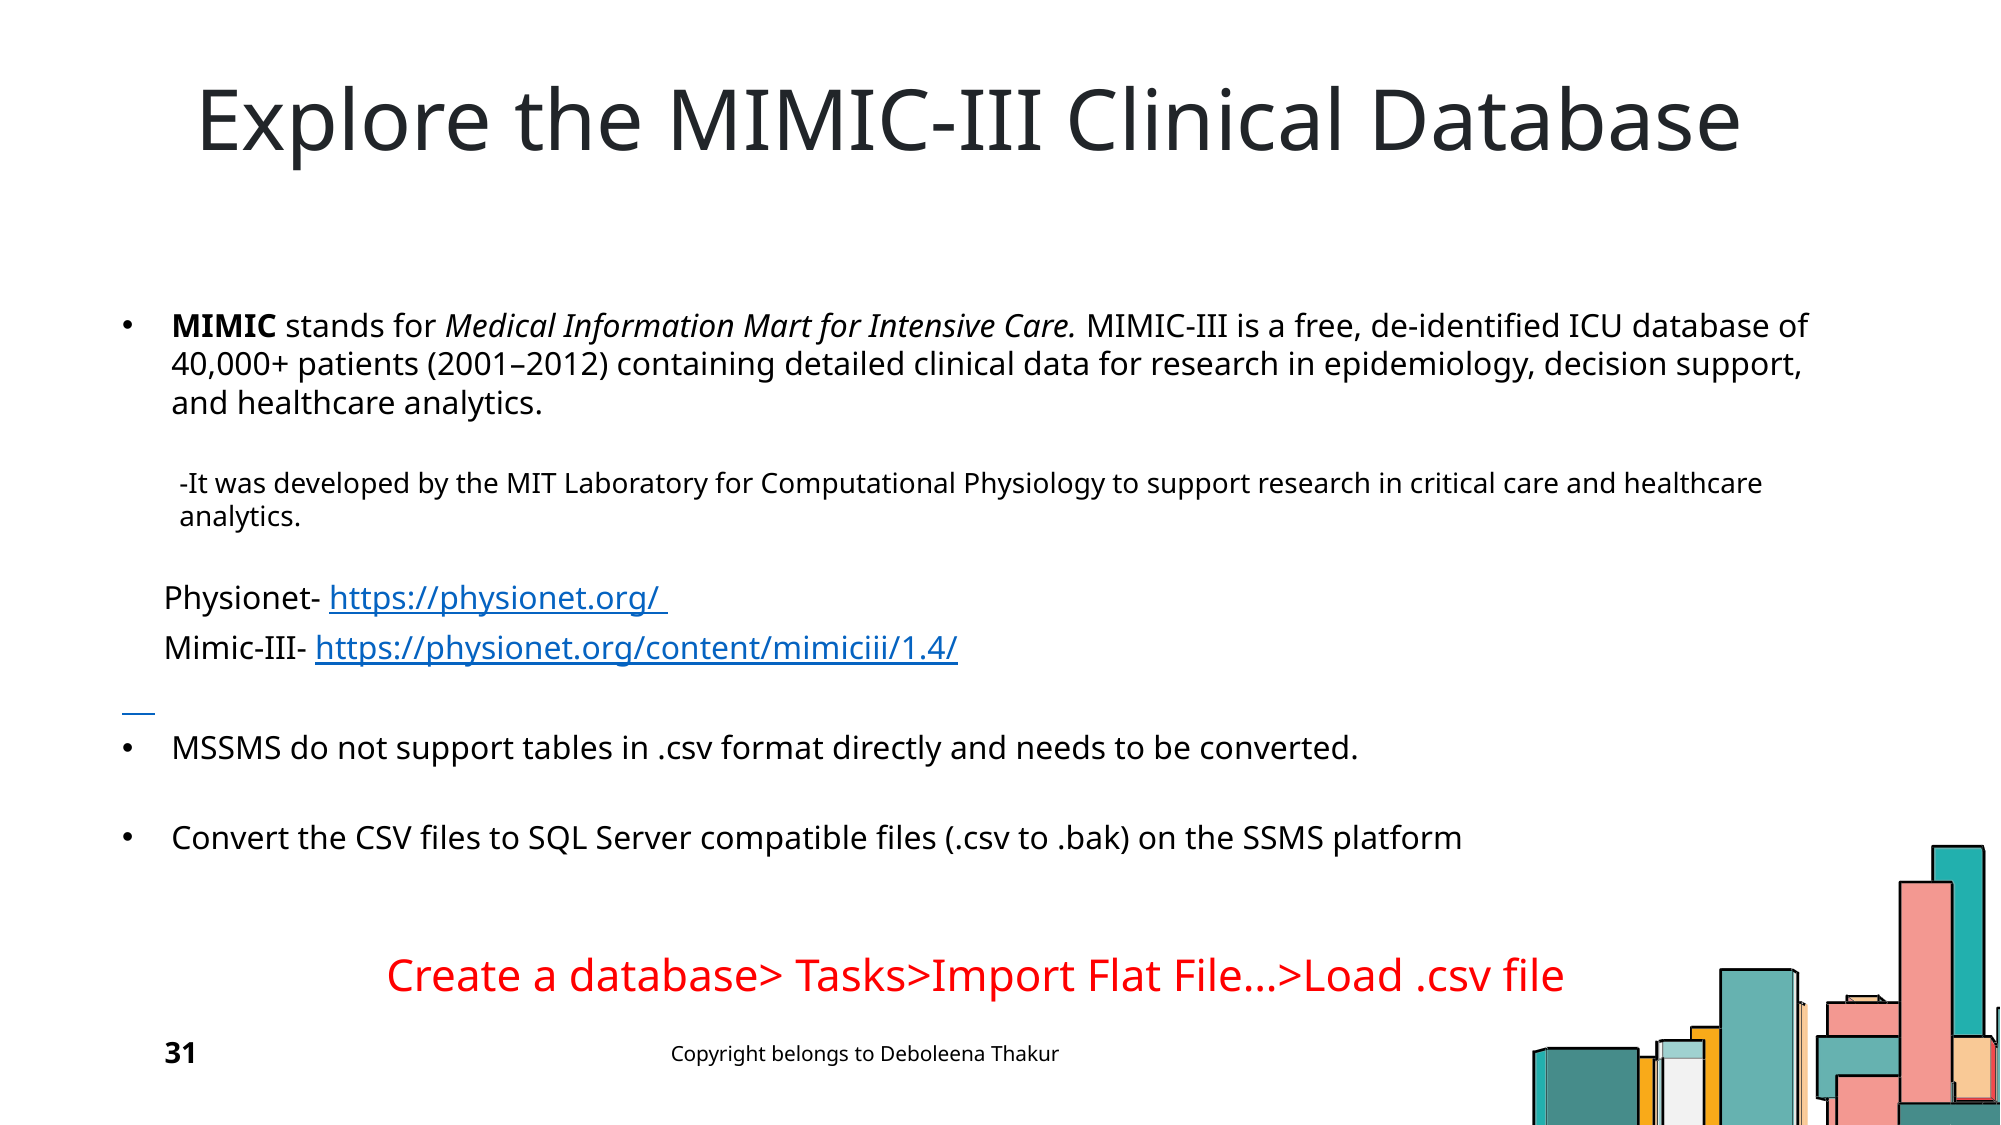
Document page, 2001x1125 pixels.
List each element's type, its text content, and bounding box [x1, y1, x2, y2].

text_box Explore the MIMIC-III Clinical Database [107, 58, 1833, 276]
text_box MIMIC stands for Medical Information Mart for Intensive Care. MIMIC-III is a free, de-identified ICU database of 40,000+ patients (2001–2012) containing detailed clinical data for research in epidemiology, decision support, and healthcare analytics. -It was developed by the MIT Laboratory for Computational Physiology to support research in critical care and healthcare analytics. Physionet- https://physionet.org/ Mimic-III- https://physionet.org/content/mimiciii/1.4/ MSSMS do not support tables in .csv format directly and needs to be converted. Convert the CSV files to SQL Server compatible files (.csv to .bak) on the SSMS platform Create a database> Tasks>Import Flat File…>Load .csv file [107, 297, 1833, 1012]
picture [1471, 834, 2000, 1125]
footer Copyright belongs to Deboleena Thakur [624, 1024, 1075, 1085]
slide_number 31 [149, 1024, 588, 1085]
